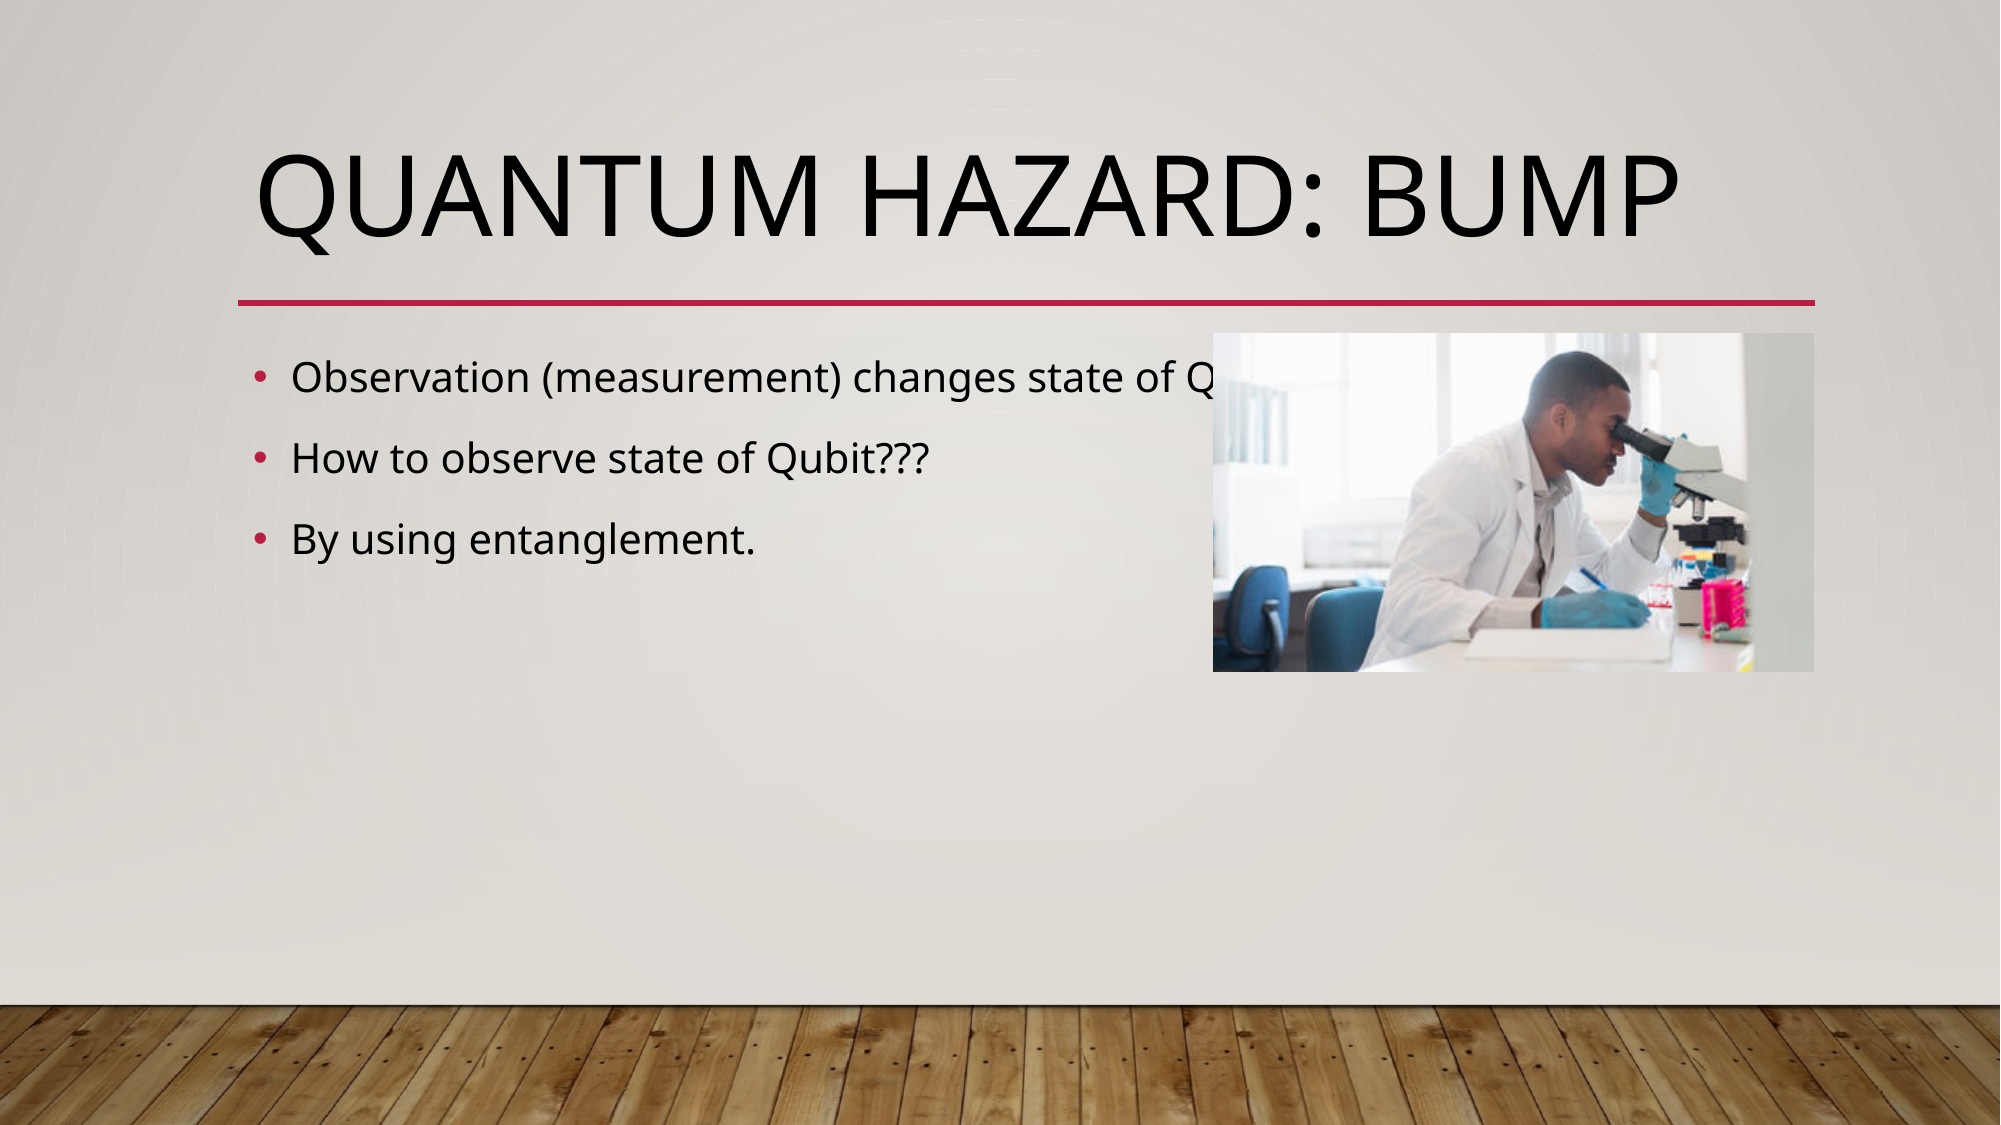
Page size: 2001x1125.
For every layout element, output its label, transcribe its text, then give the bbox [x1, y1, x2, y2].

picture [1213, 333, 1814, 672]
title Quantum Hazard: Bump [238, 131, 1814, 305]
list Observation (measurement) changes state of Qubit. How to observe state of Qubit??? By using entanglement. [238, 333, 1814, 900]
picture [0, 1005, 2000, 1125]
